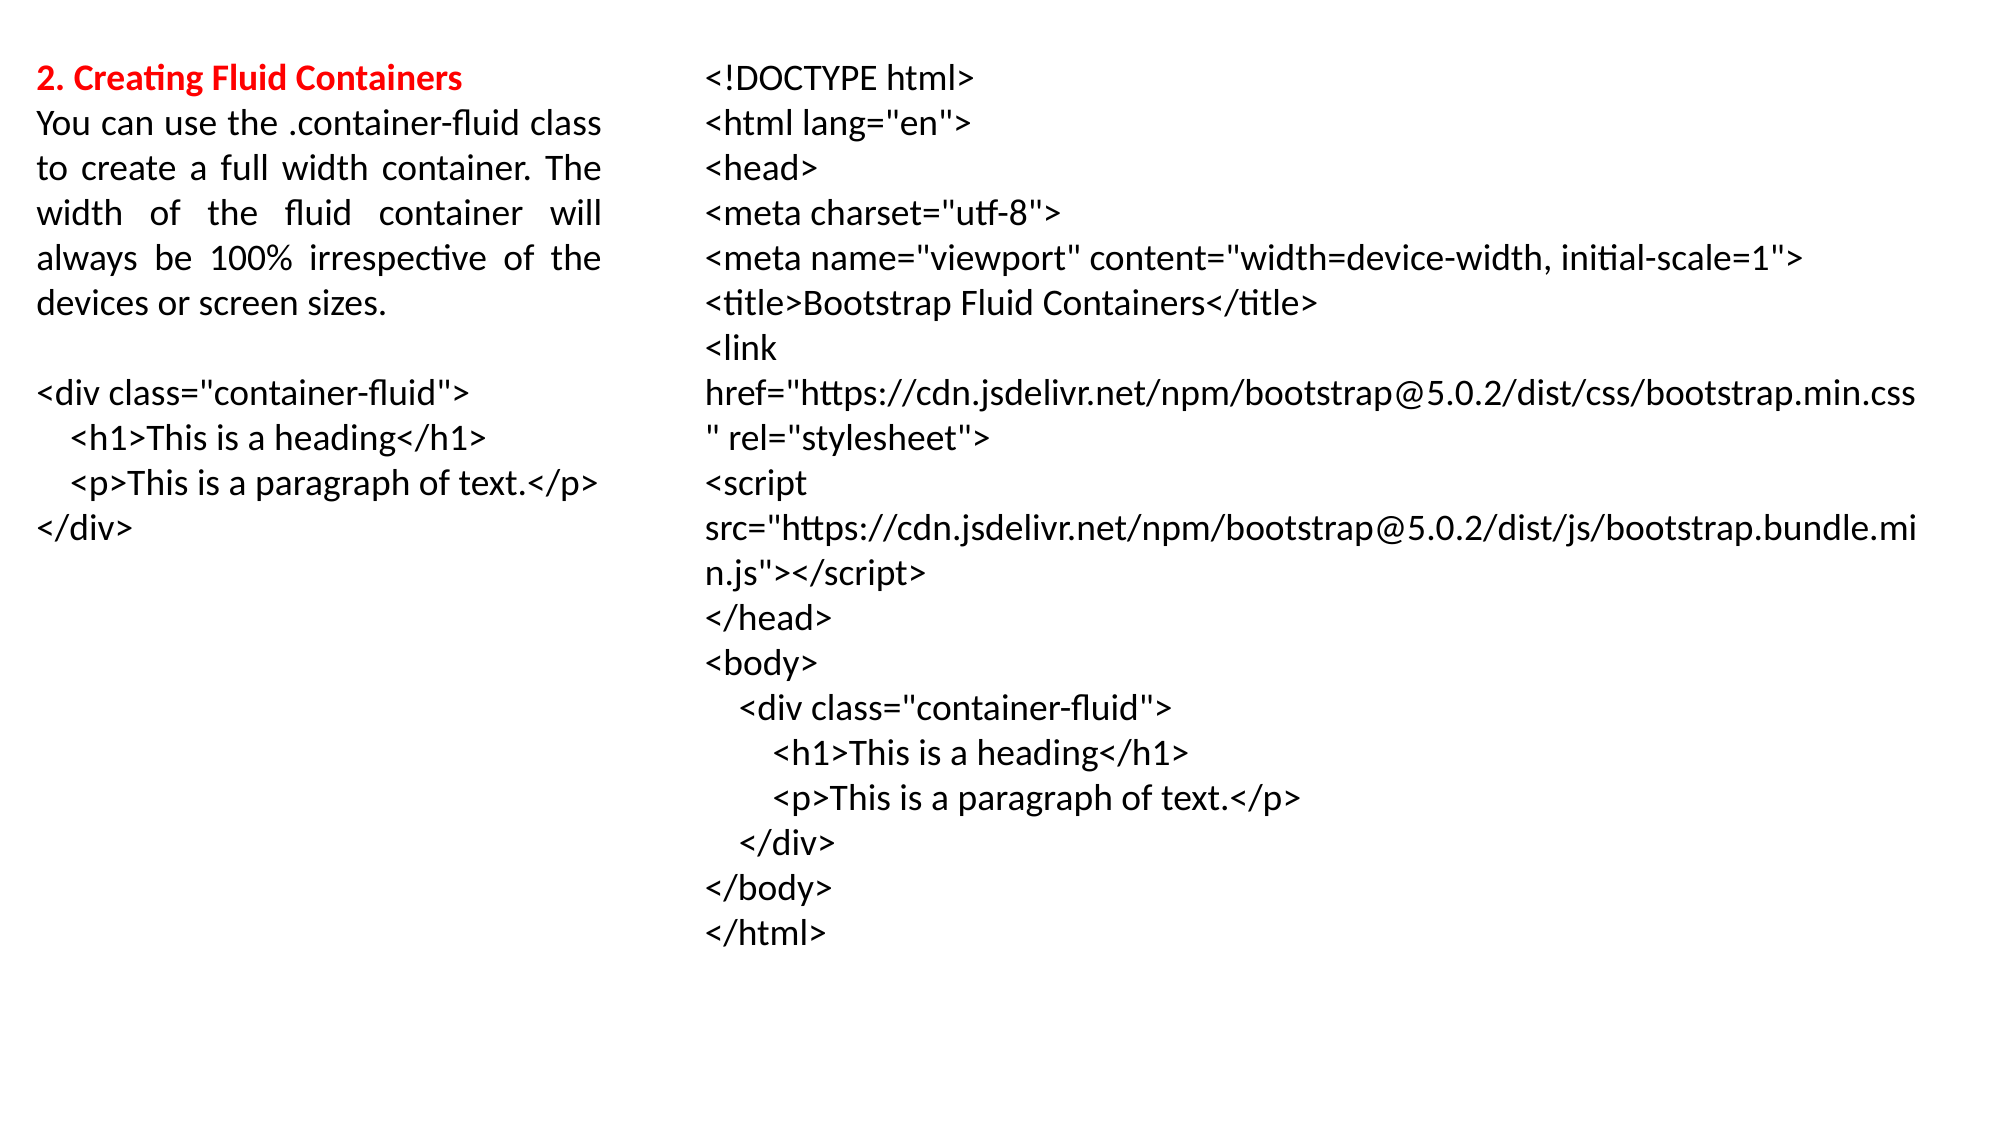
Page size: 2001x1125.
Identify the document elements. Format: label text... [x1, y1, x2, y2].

text_box 2. Creating Fluid Containers You can use the .container-fluid class to create a full width container. The width of the fluid container will always be 100% irrespective of the devices or screen sizes. <div class="container-fluid"> <h1>This is a heading</h1> <p>This is a paragraph of text.</p> </div> [21, 45, 618, 556]
text_box <!DOCTYPE html> <html lang="en"> <head> <meta charset="utf-8"> <meta name="viewport" content="width=device-width, initial-scale=1"> <title>Bootstrap Fluid Containers</title> <link href="https://cdn.jsdelivr.net/npm/bootstrap@5.0.2/dist/css/bootstrap.min.css" rel="stylesheet"> <script src="https://cdn.jsdelivr.net/npm/bootstrap@5.0.2/dist/js/bootstrap.bundle.min.js"></script> </head> <body> <div class="container-fluid"> <h1>This is a heading</h1> <p>This is a paragraph of text.</p> </div> </body> </html> [689, 45, 1938, 961]
